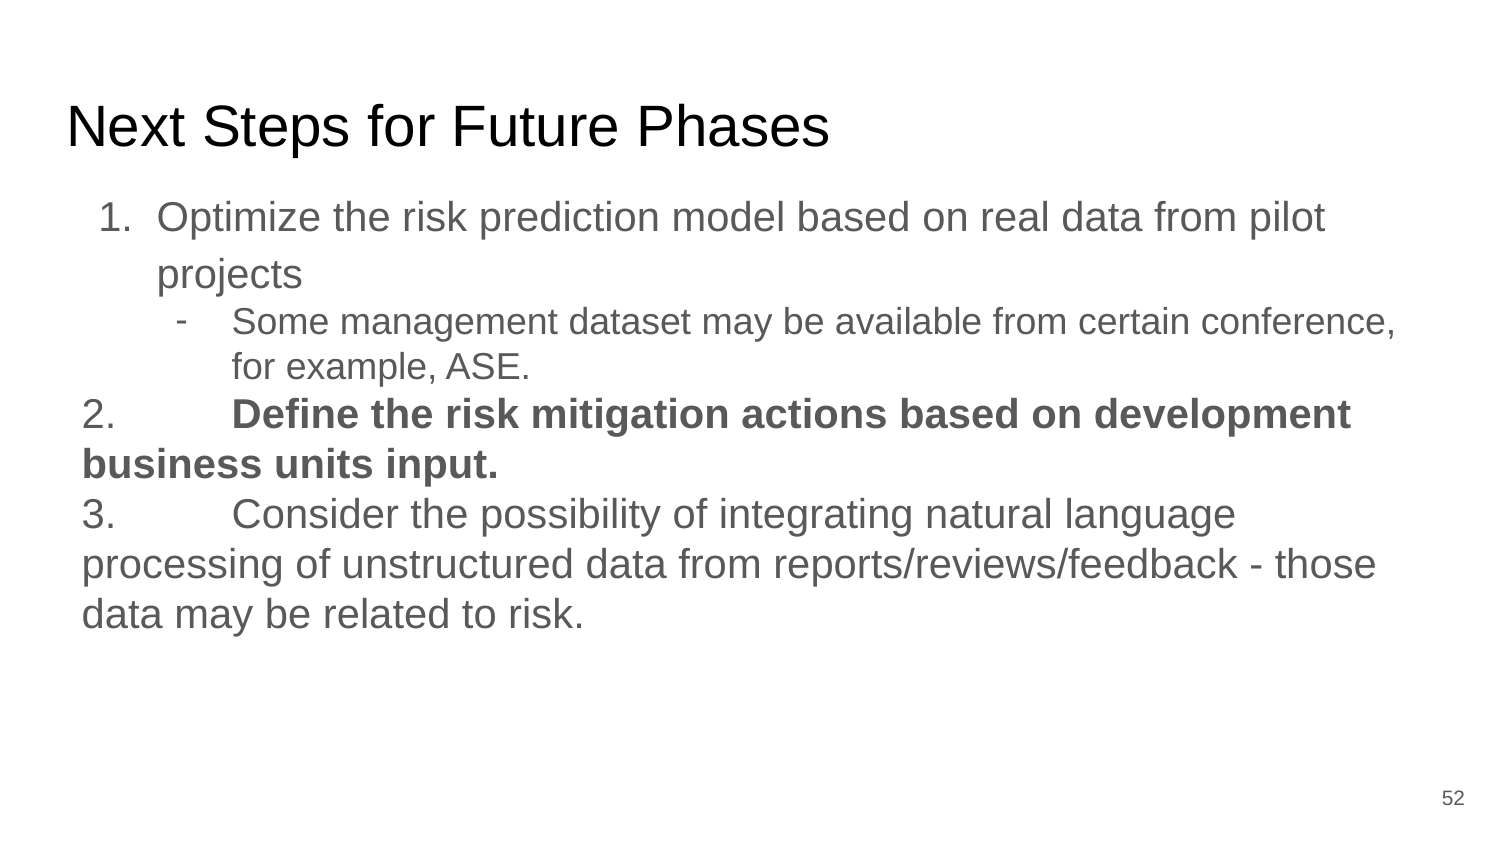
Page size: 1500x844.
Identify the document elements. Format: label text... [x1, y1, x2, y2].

title Next Steps for Future Phases [51, 72, 1449, 167]
list Optimize the risk prediction model based on real data from pilot projects Some management dataset may be available from certain conference, for example, ASE. 2. Define the risk mitigation actions based on development business units input. 3. Consider the possibility of integrating natural language processing of unstructured data from reports/reviews/feedback - those data may be related to risk. [66, 166, 1465, 808]
slide_number 52 [1389, 764, 1480, 830]
